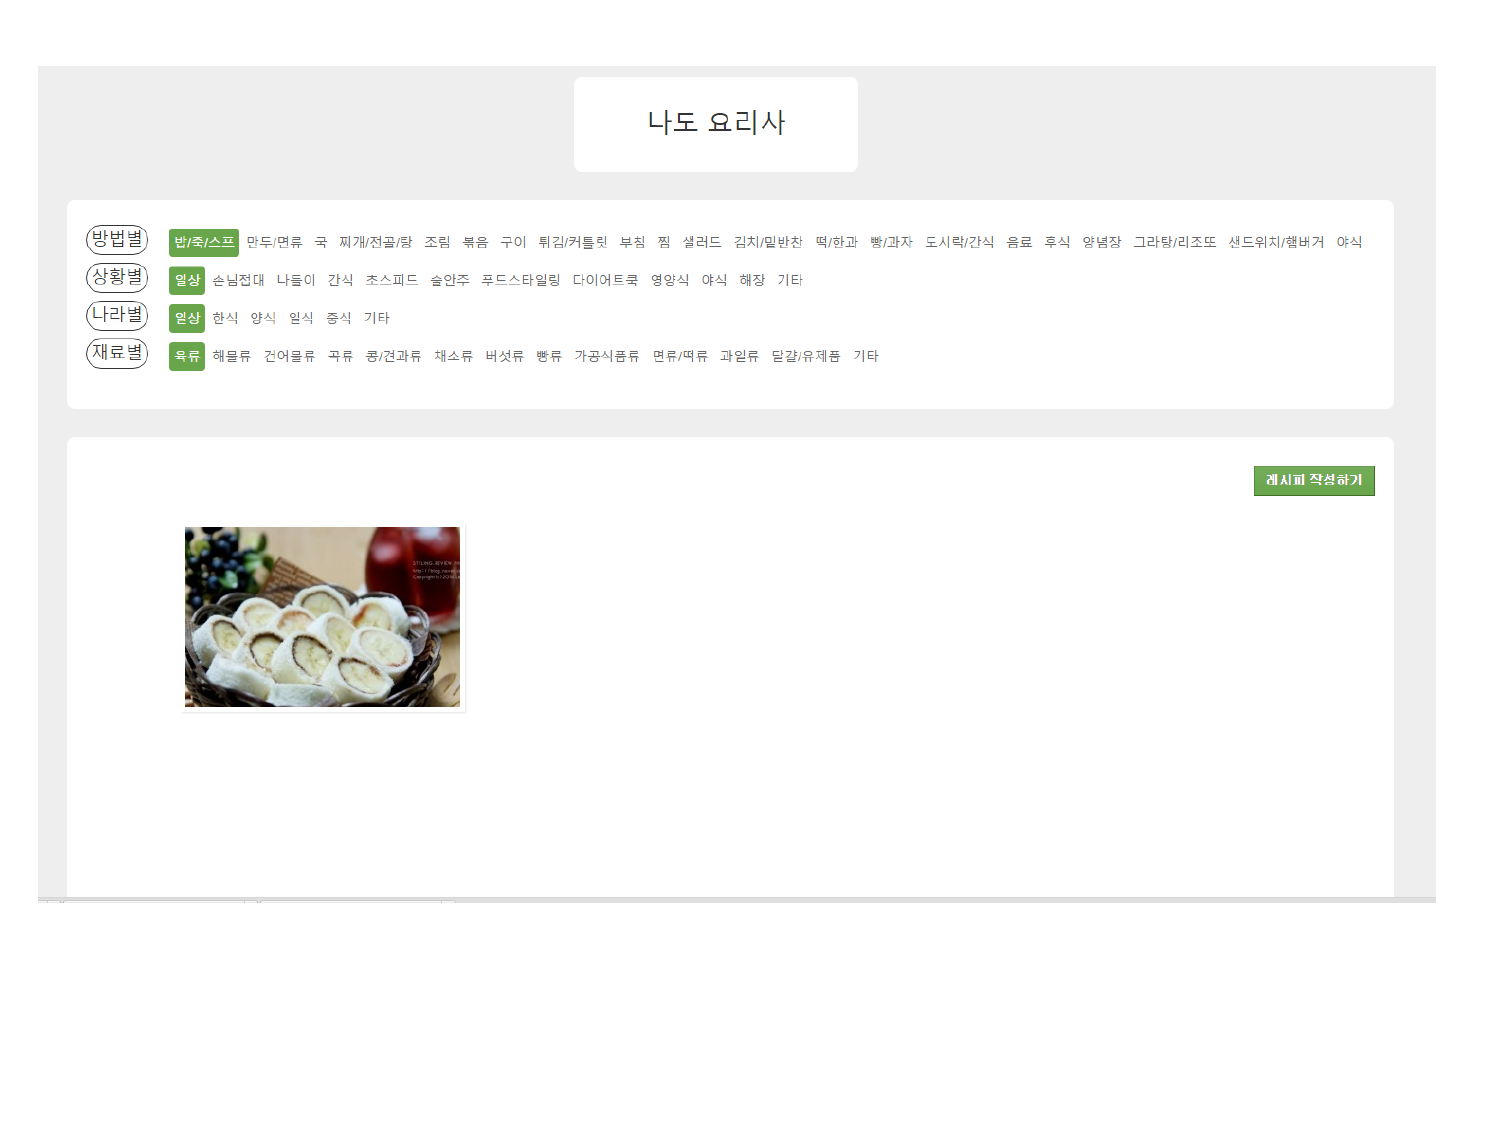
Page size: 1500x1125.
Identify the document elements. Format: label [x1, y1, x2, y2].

picture [38, 66, 1436, 903]
